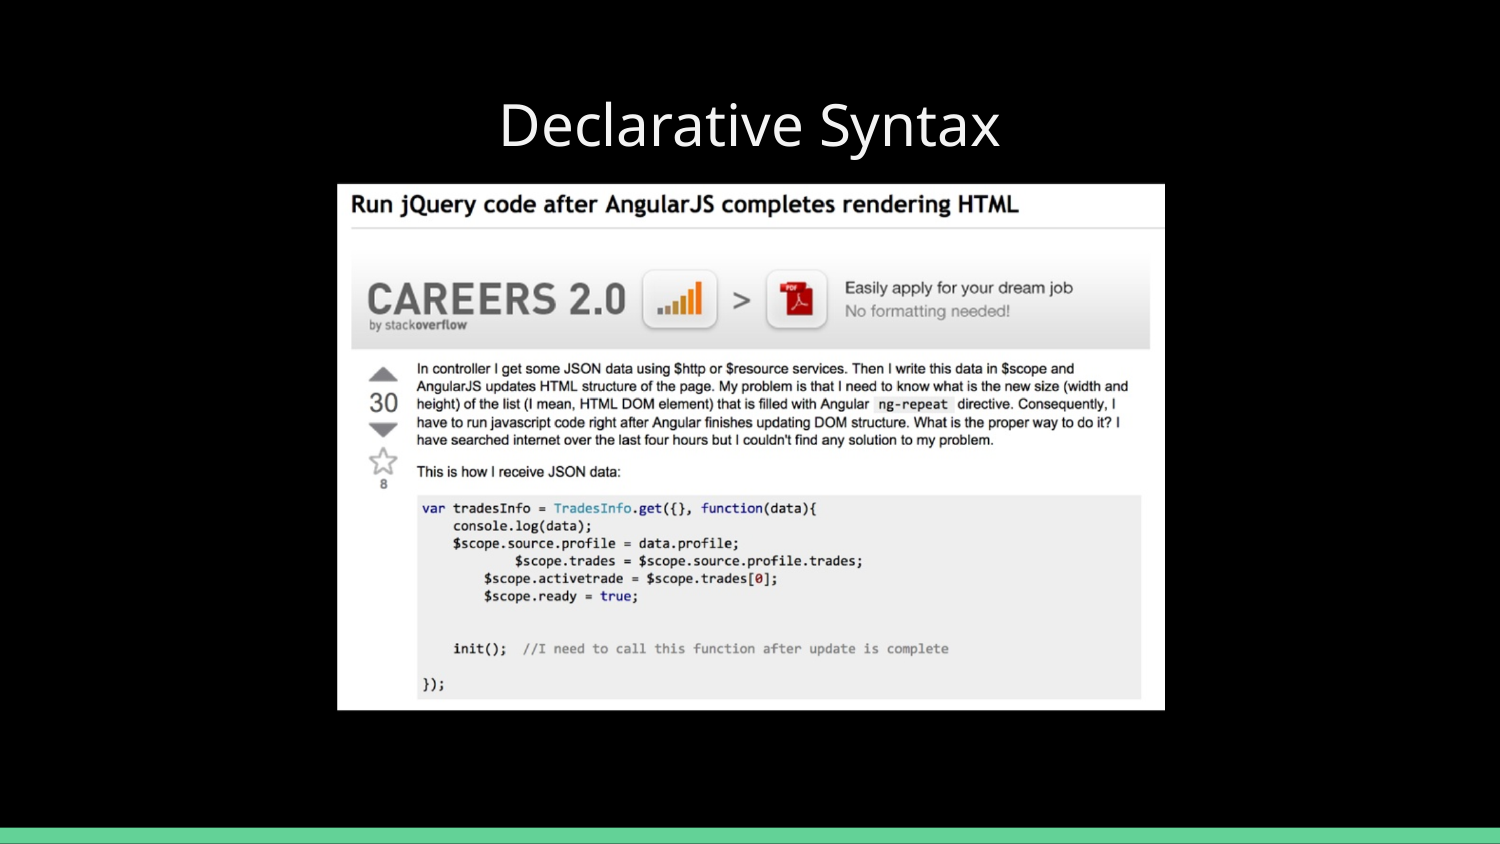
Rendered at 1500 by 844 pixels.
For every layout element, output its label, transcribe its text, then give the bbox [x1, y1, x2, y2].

picture [335, 182, 1165, 712]
title Declarative Syntax [51, 72, 1449, 167]
